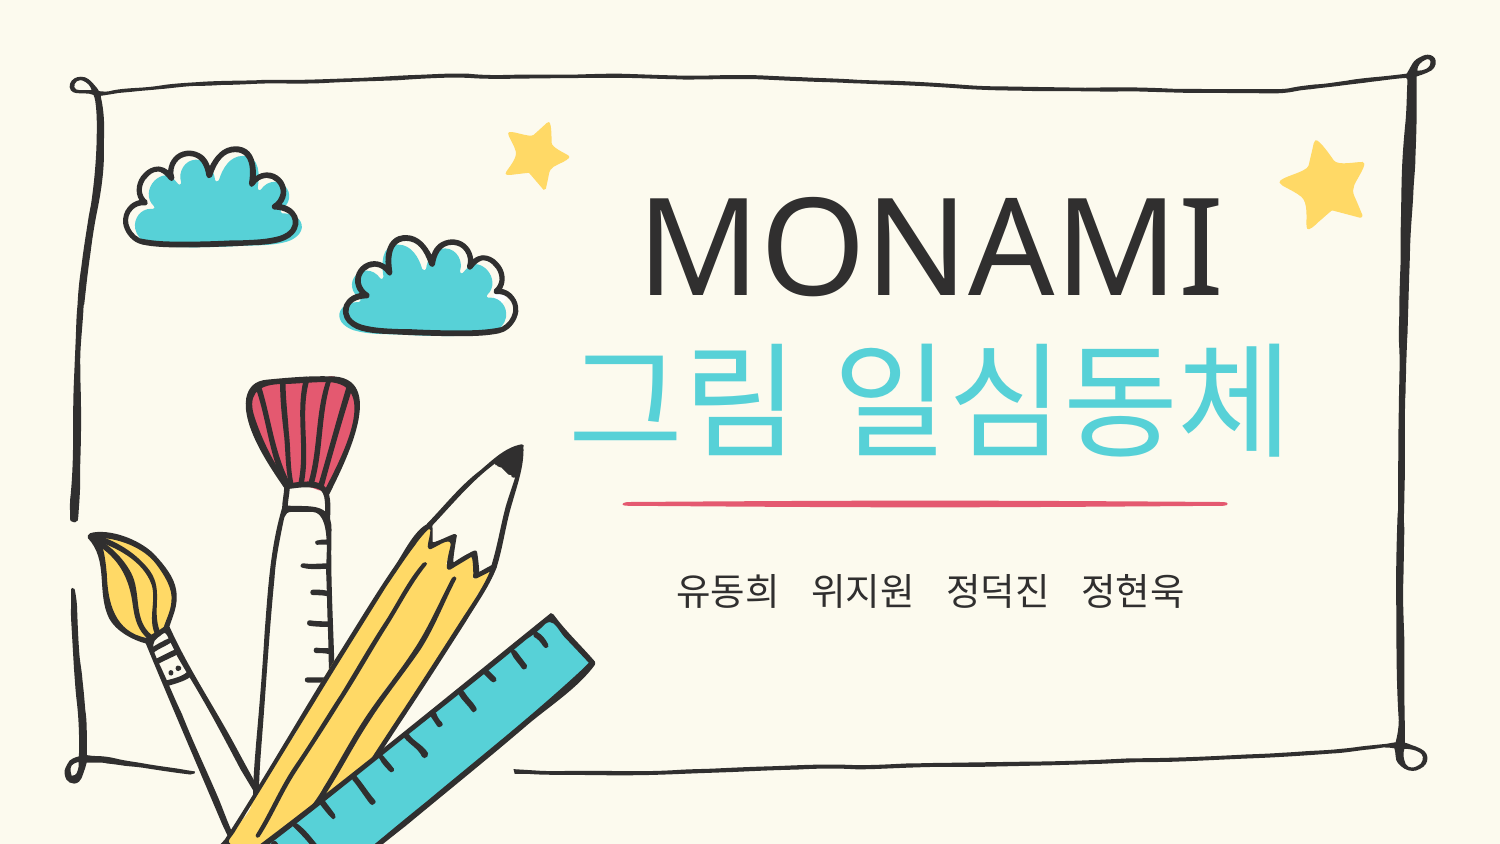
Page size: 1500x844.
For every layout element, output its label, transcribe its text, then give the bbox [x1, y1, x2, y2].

subtitle 유동희 위지원 정덕진 정현욱 [647, 552, 1215, 627]
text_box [82, 375, 597, 844]
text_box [337, 234, 519, 337]
text_box [505, 122, 570, 190]
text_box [122, 146, 304, 248]
text_box [1279, 140, 1365, 230]
title MONAMI 그림 일심동체 [527, 151, 1334, 488]
text_box [622, 500, 1228, 508]
